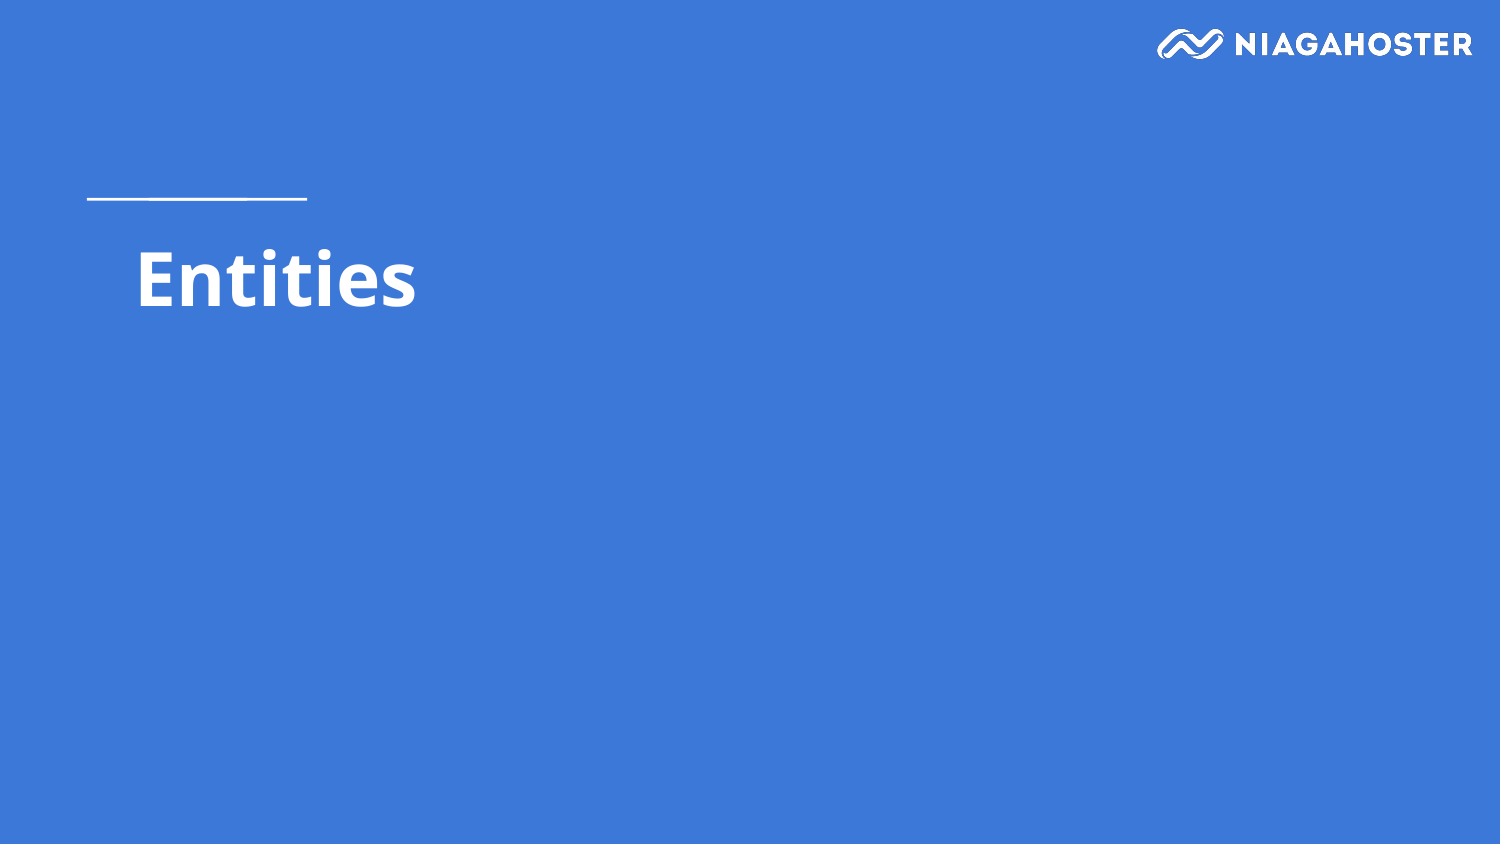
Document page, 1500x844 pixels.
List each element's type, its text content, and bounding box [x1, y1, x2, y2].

picture [1130, 0, 1500, 89]
title Entities [119, 216, 1381, 466]
